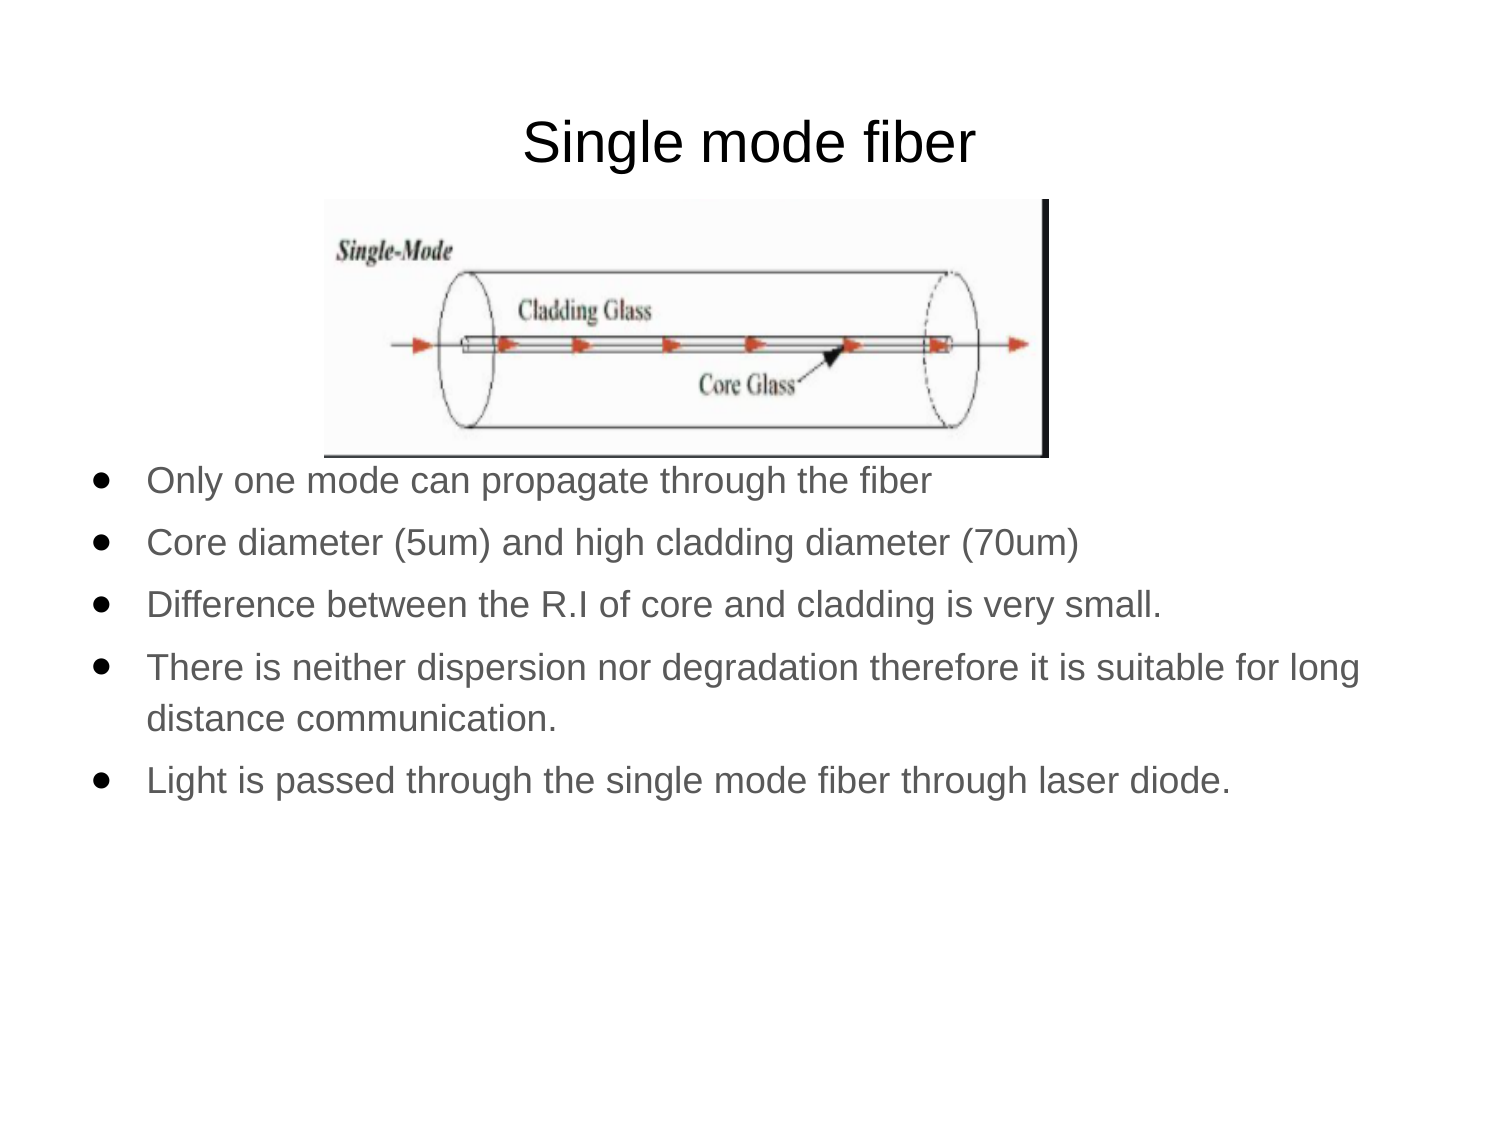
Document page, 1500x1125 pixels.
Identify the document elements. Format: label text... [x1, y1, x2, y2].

title Single mode fiber [75, 45, 1425, 233]
picture [324, 199, 1050, 458]
list Only one mode can propagate through the fiber Core diameter (5um) and high cladding diameter (70um) Difference between the R.I of core and cladding is very small. There is neither dispersion nor degradation therefore it is suitable for long distance communication. Light is passed through the single mode fiber through laser diode. [75, 262, 1425, 1005]
